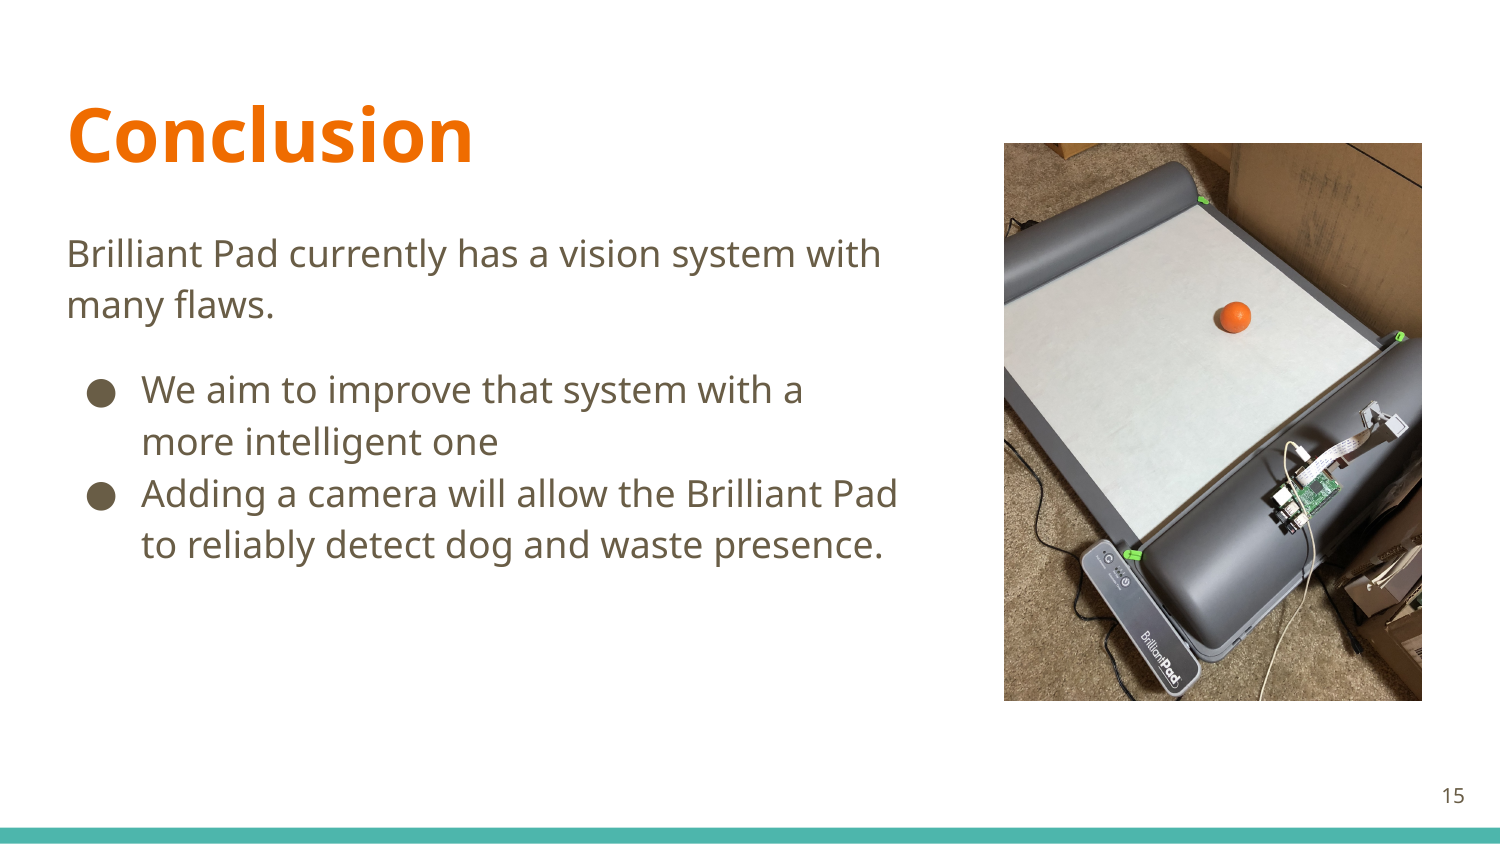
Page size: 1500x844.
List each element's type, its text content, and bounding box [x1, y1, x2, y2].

slide_number ‹#› [1389, 764, 1480, 830]
title Conclusion [51, 72, 1449, 189]
picture [1004, 143, 1422, 701]
list Brilliant Pad currently has a vision system with many flaws. We aim to improve that system with a more intelligent one Adding a camera will allow the Brilliant Pad to reliably detect dog and waste presence. [51, 207, 923, 750]
